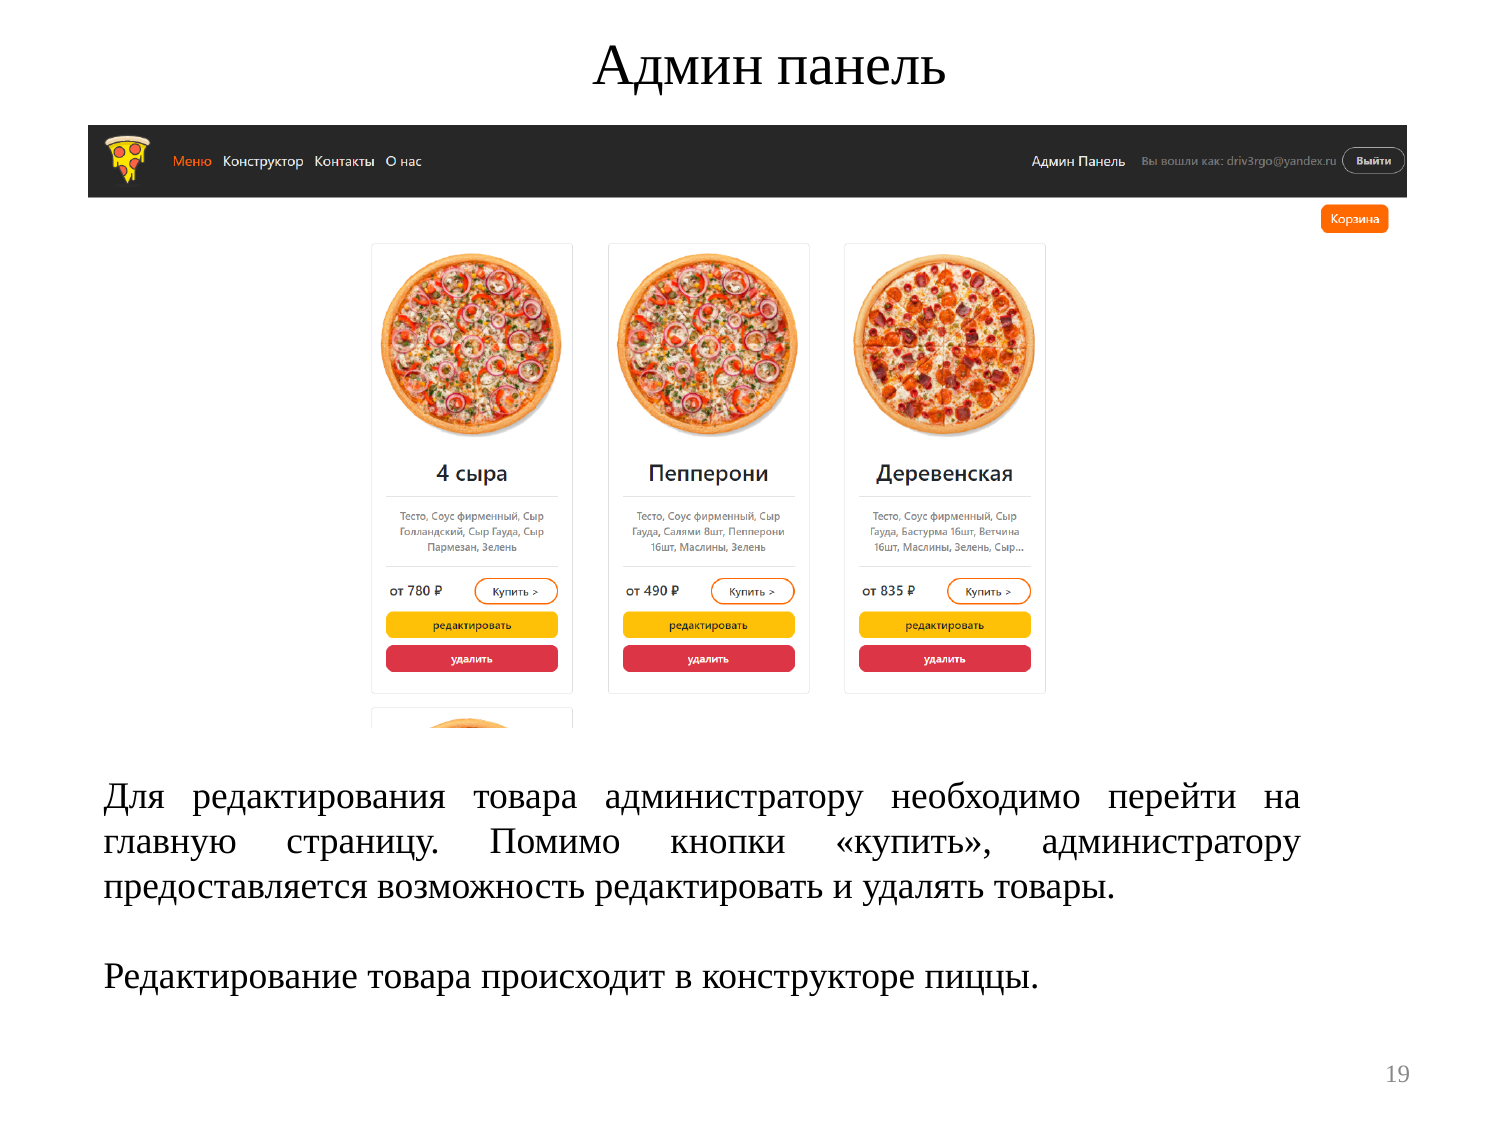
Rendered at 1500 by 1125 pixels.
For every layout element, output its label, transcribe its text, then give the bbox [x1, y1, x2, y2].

picture [88, 125, 1408, 729]
text_box Админ панель [577, 19, 967, 105]
text_box Для редактирования товара администратору необходимо перейти на главную страницу. Помимо кнопки «купить», администратору предоставляется возможность редактировать и удалять товары. Редактирование товара происходит в конструкторе пиццы. [88, 763, 1317, 1004]
slide_number ‹#› [1074, 1042, 1425, 1103]
